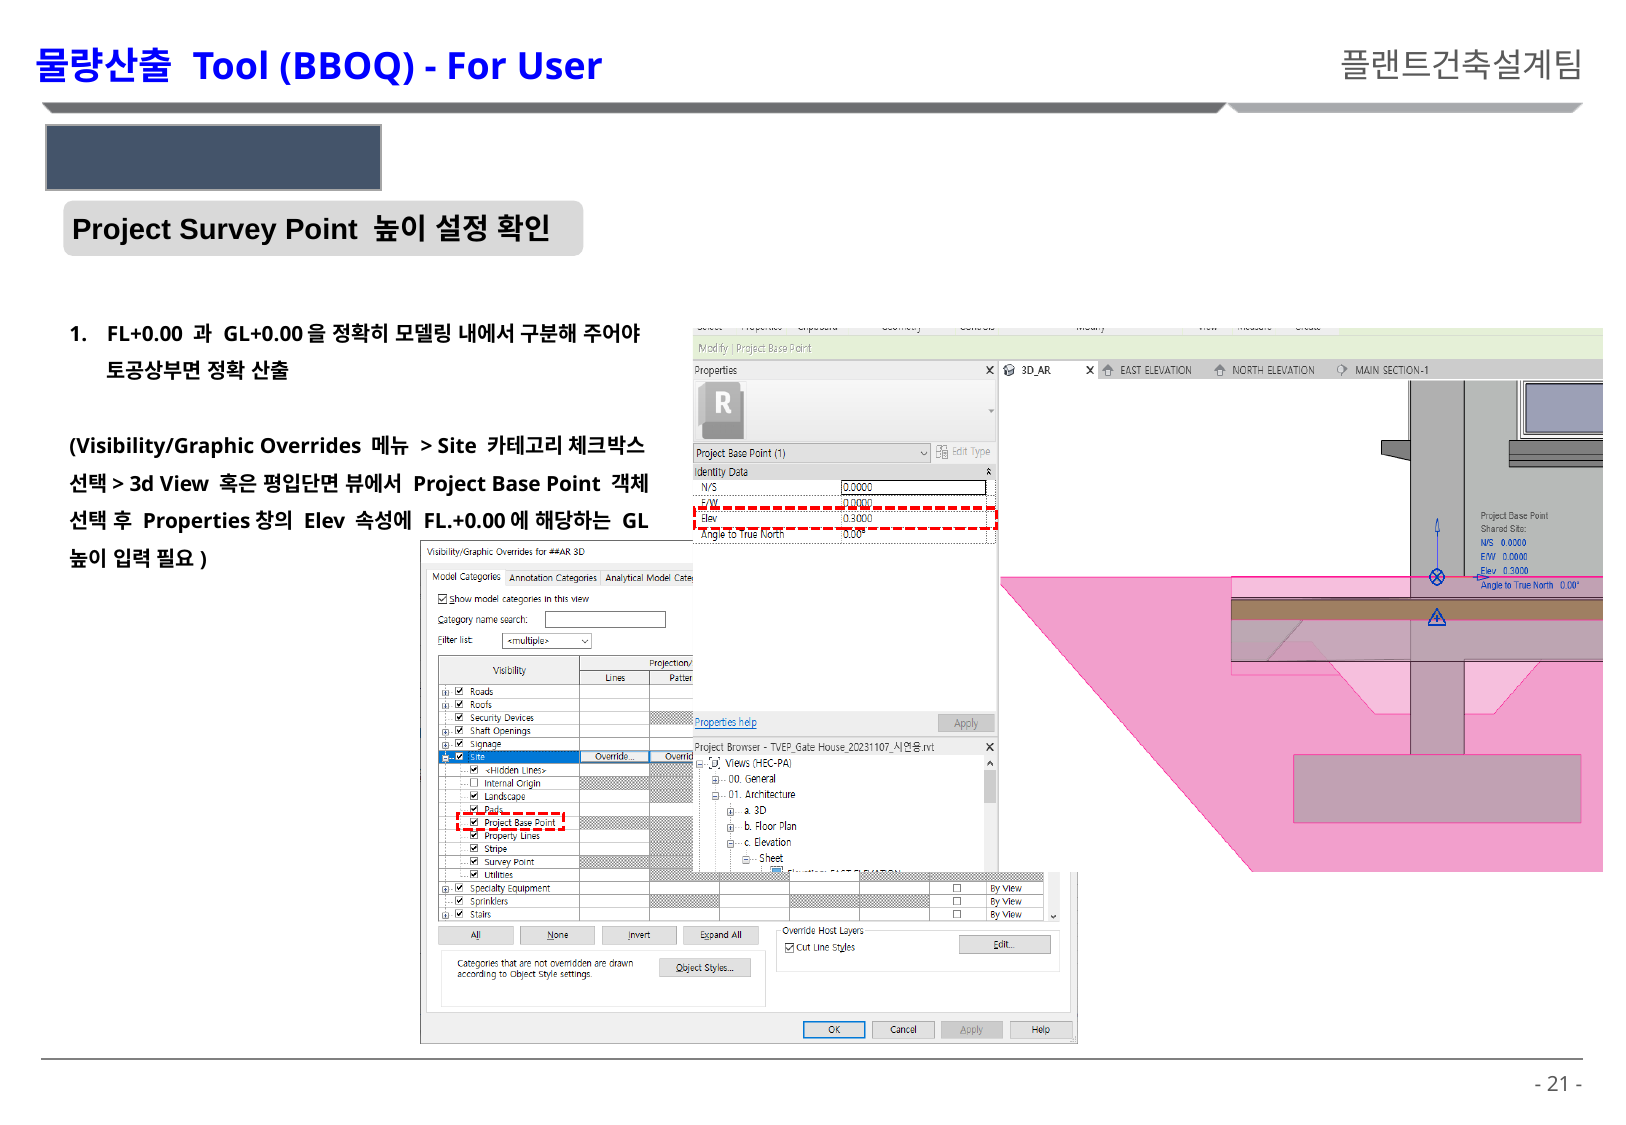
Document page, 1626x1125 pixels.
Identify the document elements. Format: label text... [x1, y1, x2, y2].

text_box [692, 328, 1603, 872]
text_box 4. Revit Modeling [45, 124, 382, 191]
text_box 물량산출 Tool (BBOQ) - For User [20, 34, 618, 95]
text_box FL+0.00 과 GL+0.00을 정확히 모델링 내에서 구분해 주어야 토공상부면 정확 산출 (Visibility/Graphic Overrides 메뉴 > Site 카테고리 체크박스 선택> 3d View 혹은 평입단면 뷰에서 Project Base Point 객체 선택 후 Properties창의 Elev 속성에 FL.+0.00에 해당하는 GL 높이 입력 필요) [45, 301, 692, 1061]
text_box Project Survey Point 높이 설정 확인 [62, 199, 585, 257]
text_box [420, 540, 1078, 1044]
picture [42, 102, 1583, 114]
text_box 플랜트건축설계팀 [1339, 43, 1584, 84]
